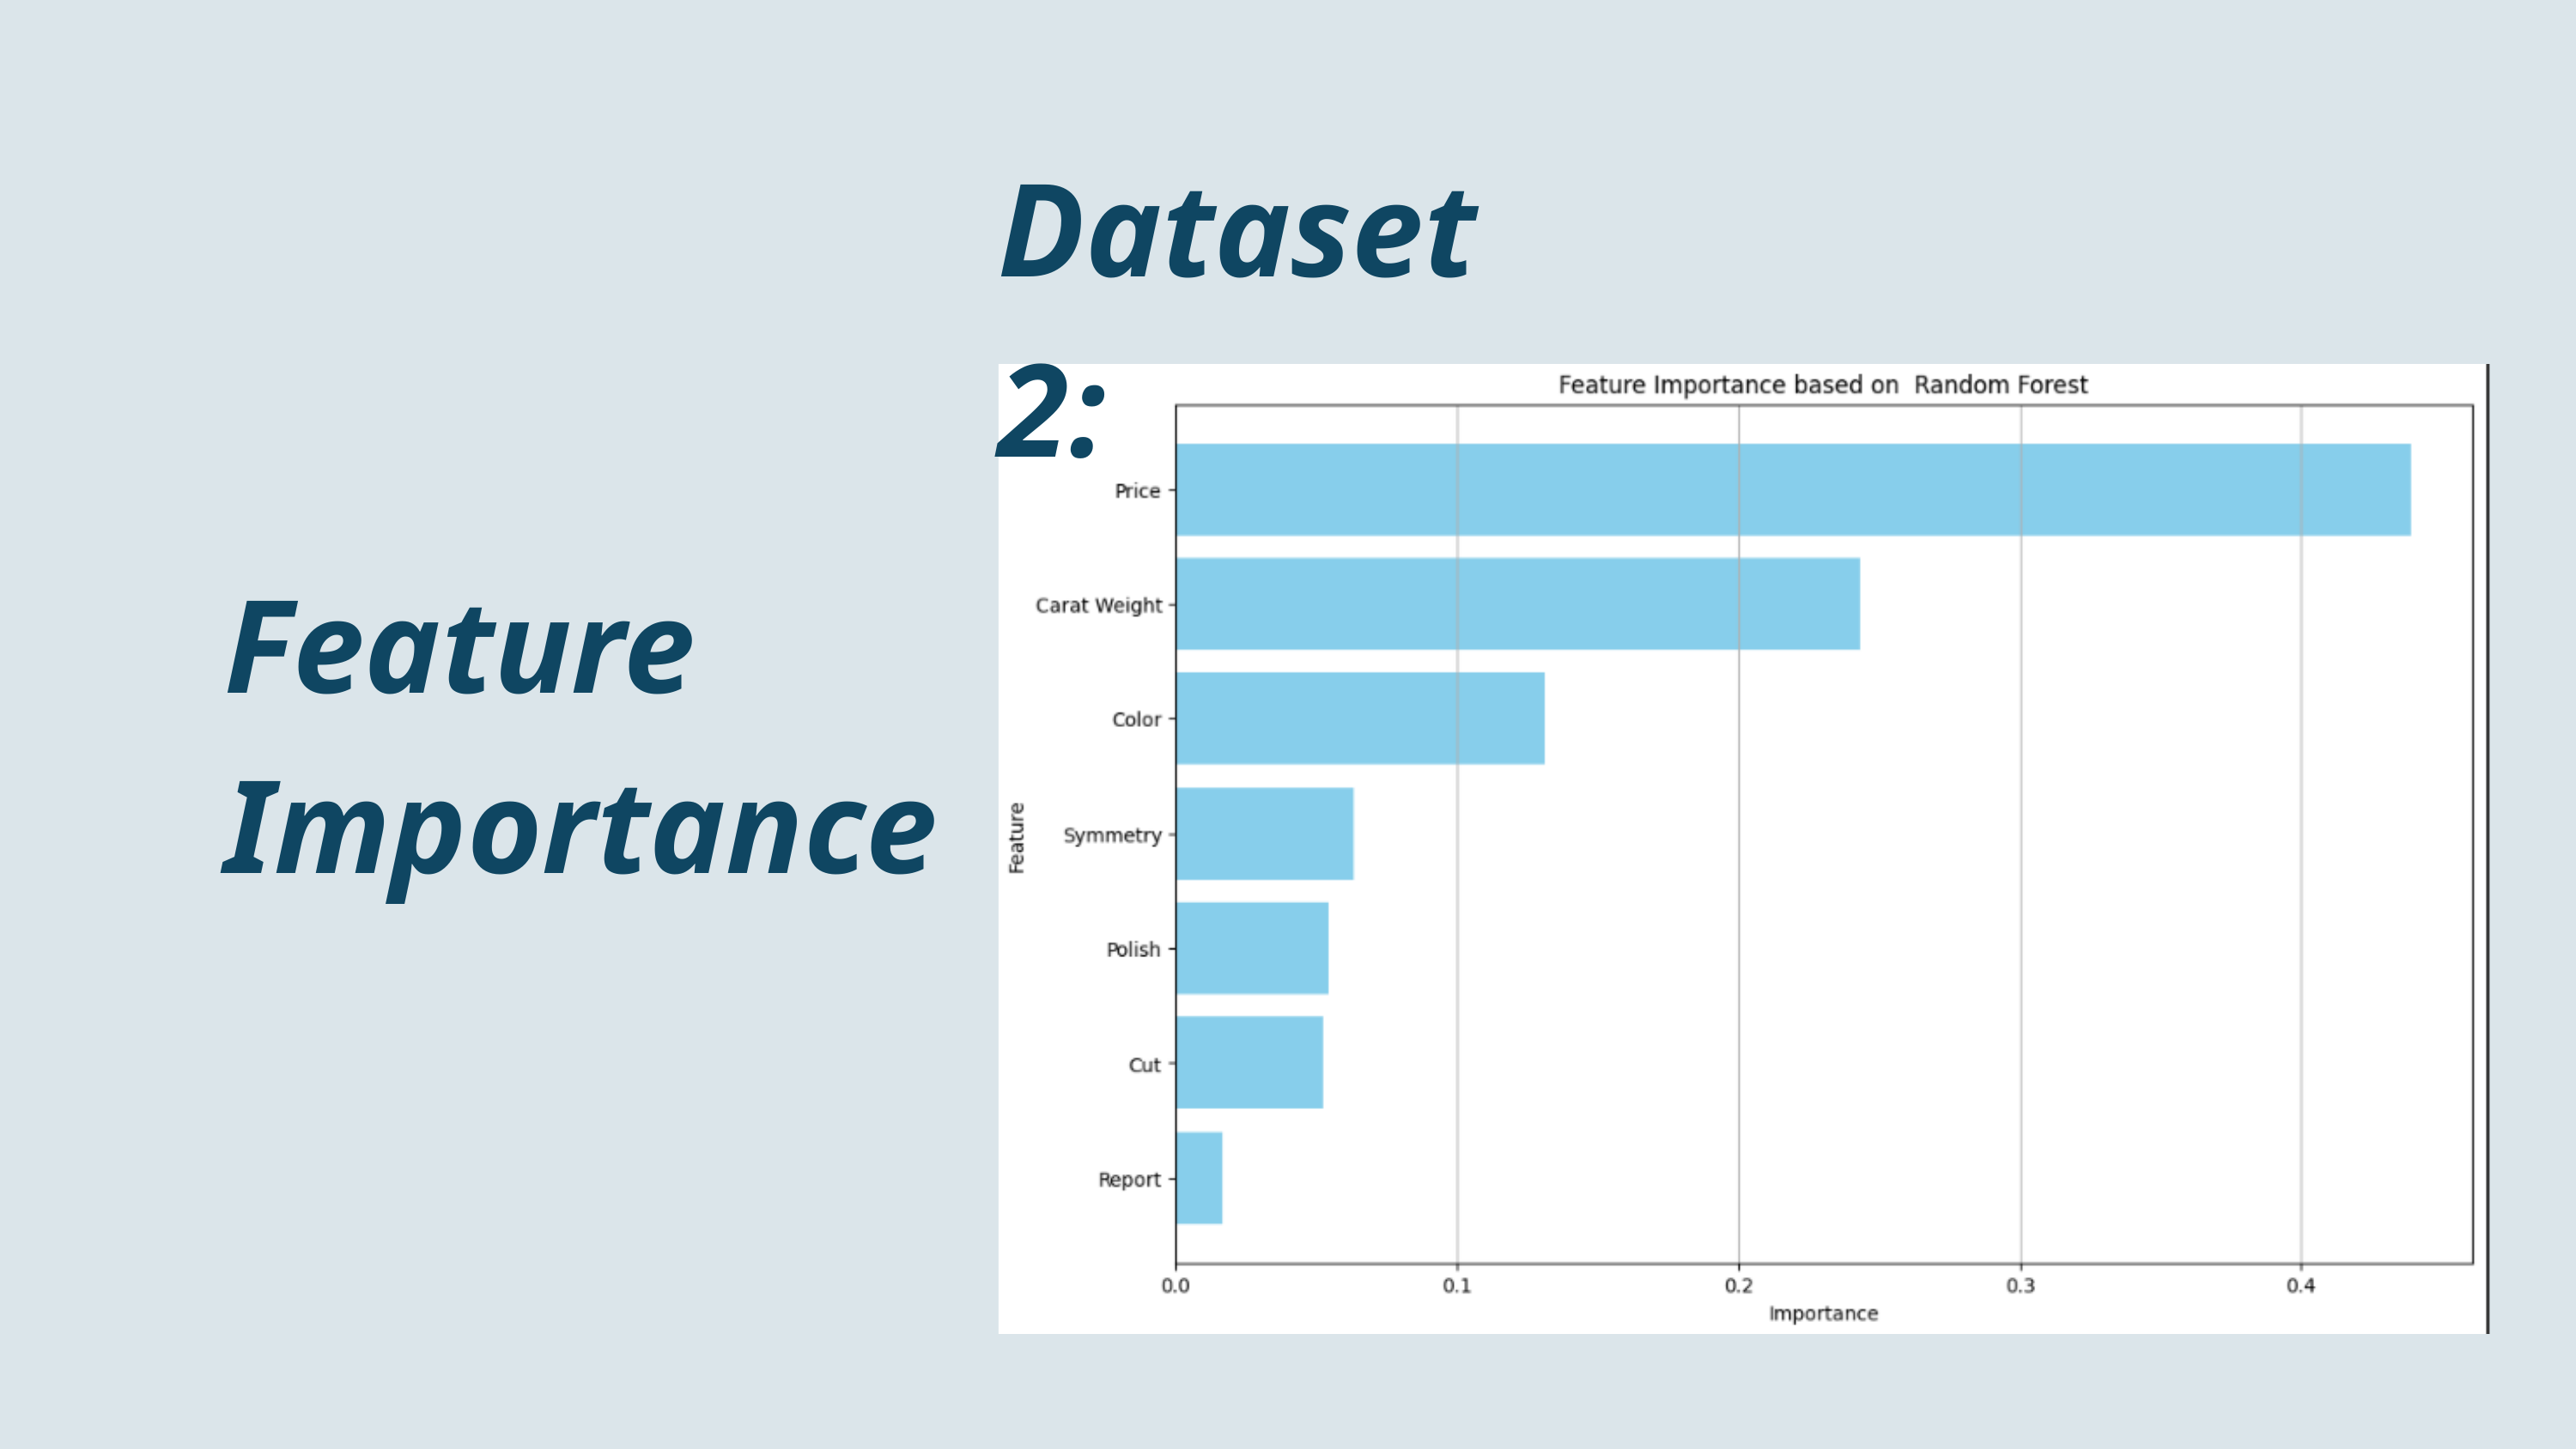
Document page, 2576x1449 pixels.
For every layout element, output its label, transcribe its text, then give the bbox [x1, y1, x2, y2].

text_box Feature Importance [224, 538, 1068, 900]
text_box [998, 364, 2490, 1334]
text_box Dataset 2: [998, 122, 1513, 483]
